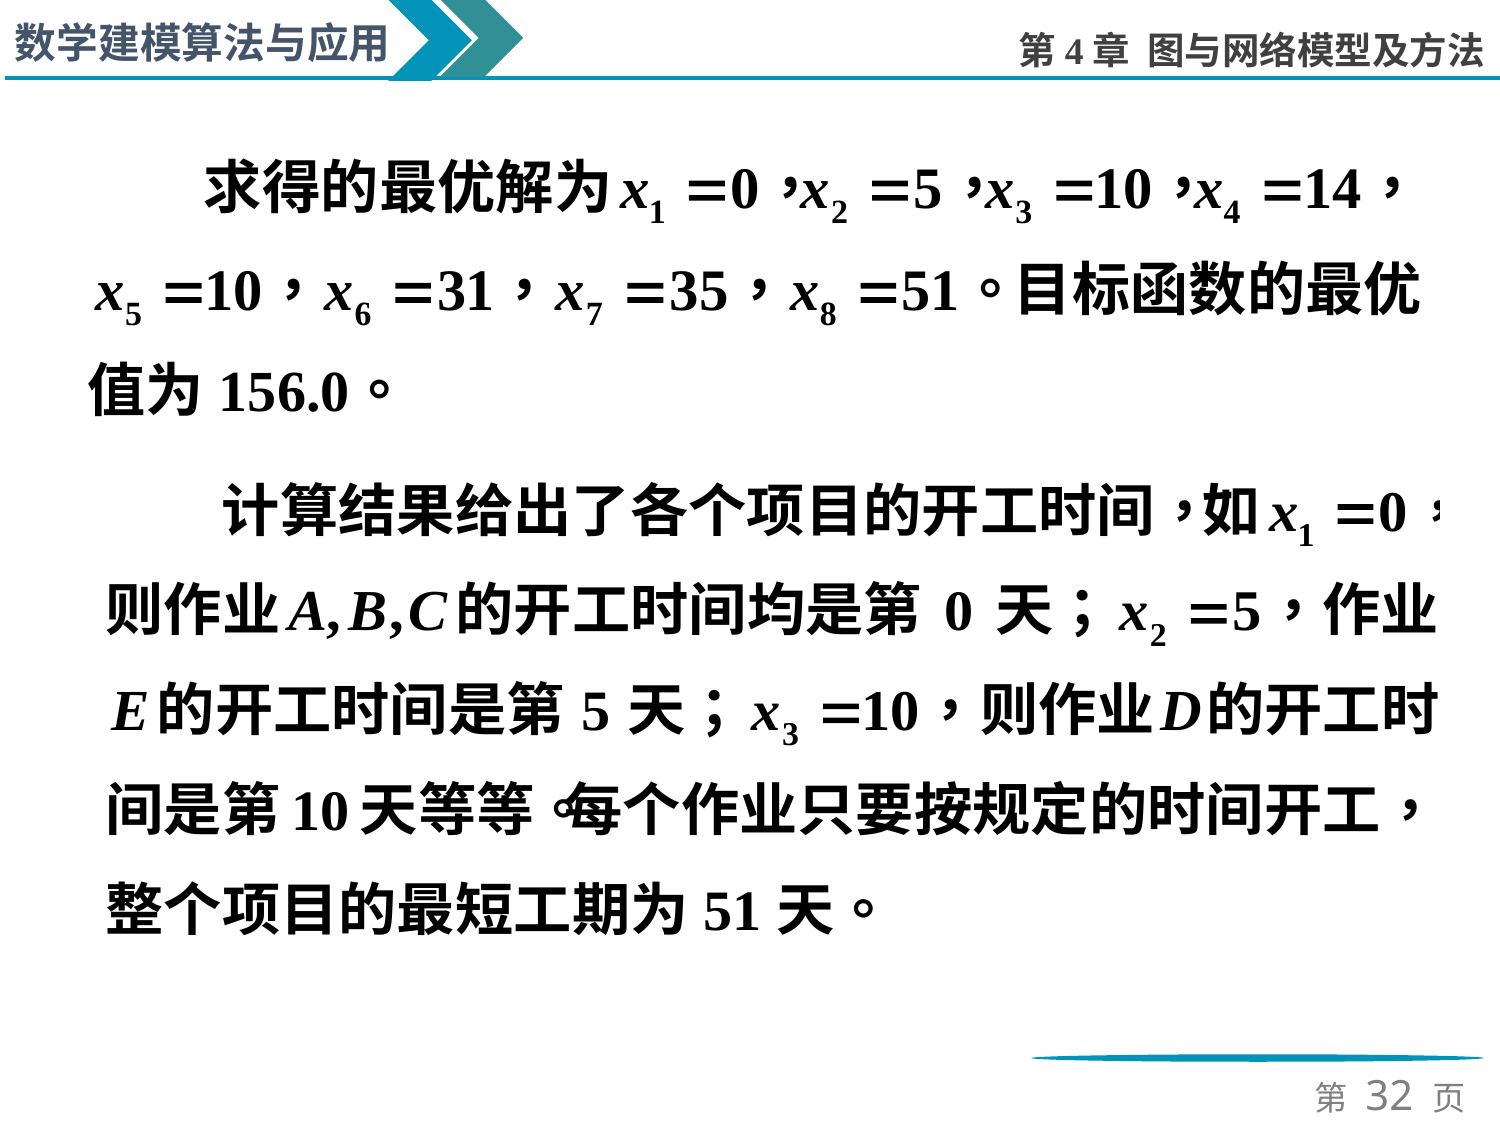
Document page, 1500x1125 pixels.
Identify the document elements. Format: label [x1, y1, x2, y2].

text_box [87, 131, 1423, 612]
text_box [105, 472, 1440, 1003]
